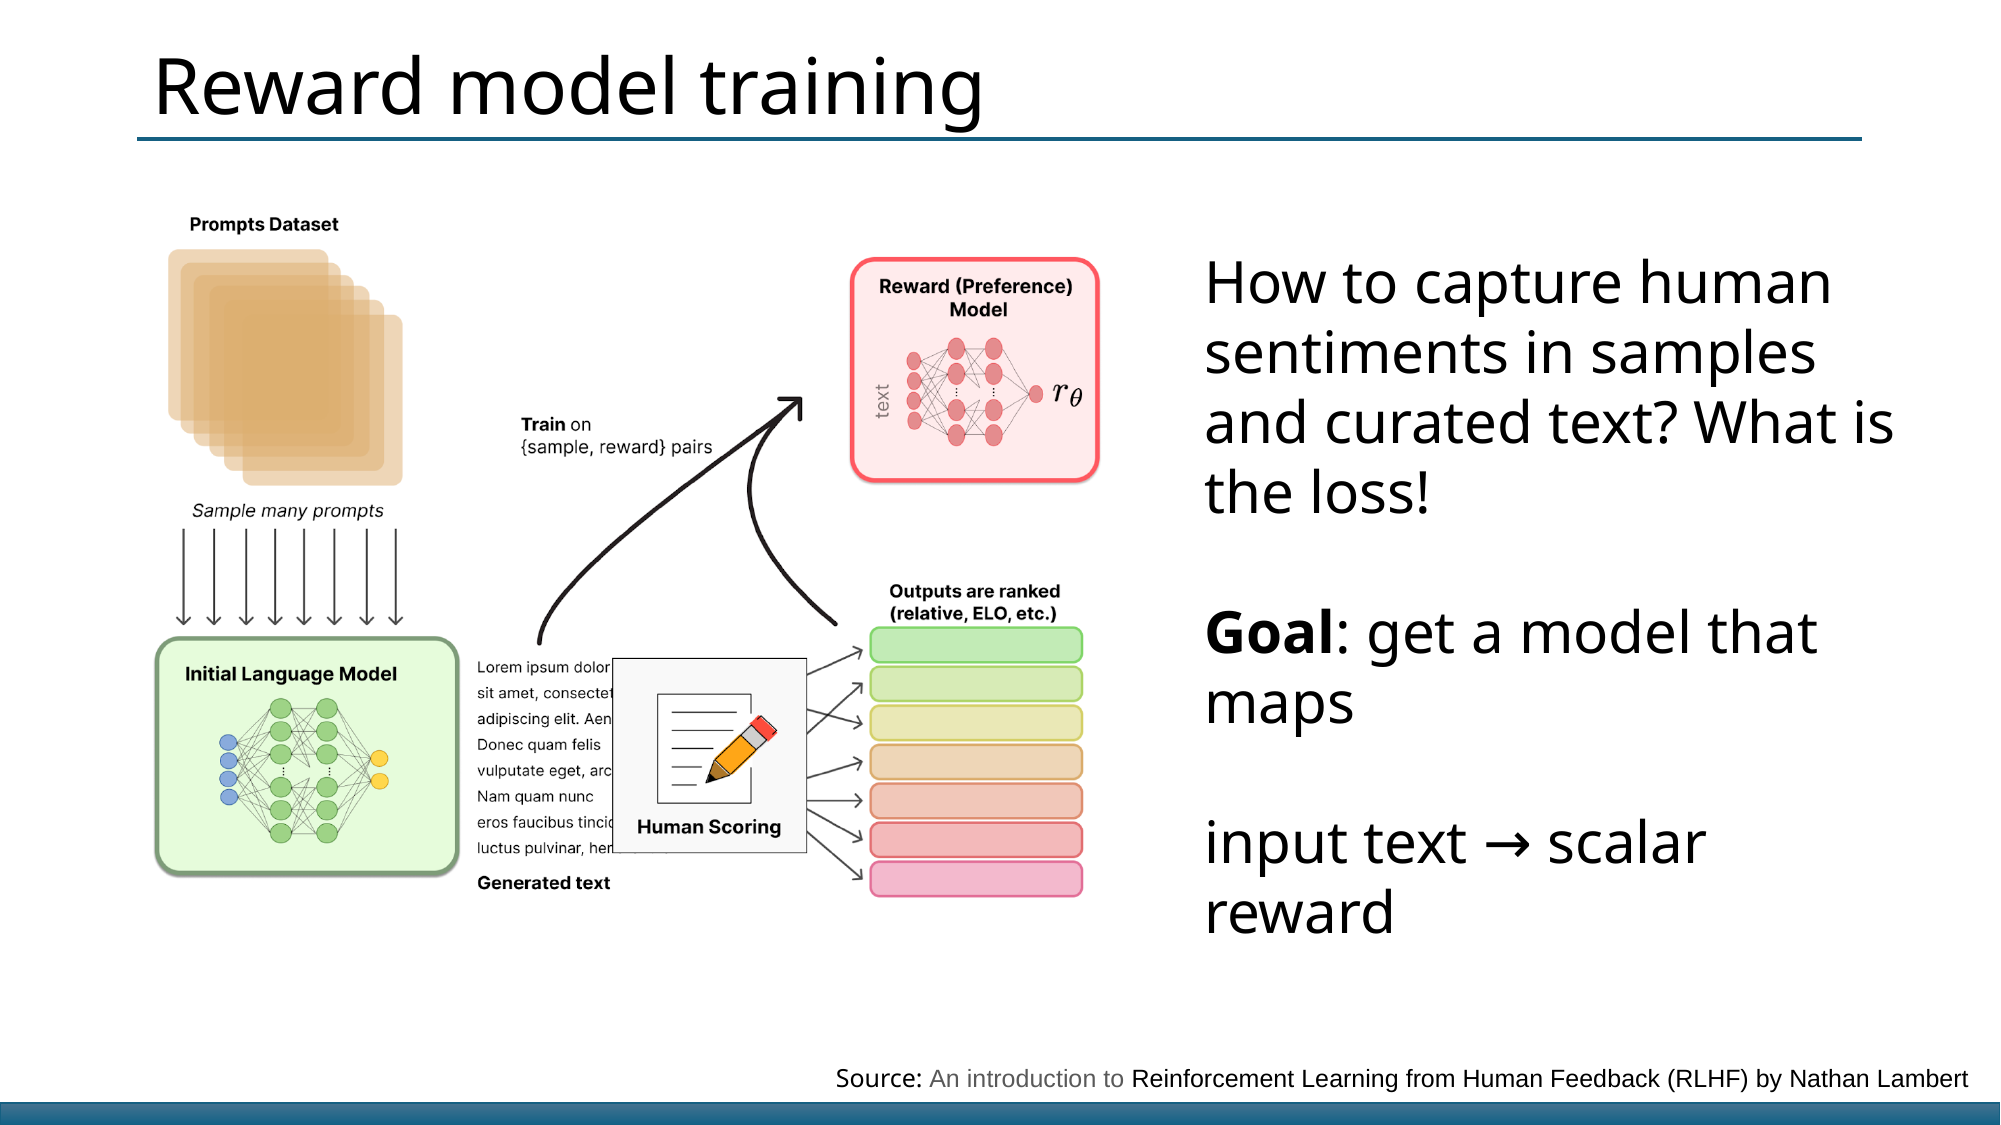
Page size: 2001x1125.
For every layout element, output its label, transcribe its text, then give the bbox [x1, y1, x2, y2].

picture [88, 164, 1142, 961]
text_box How to capture human sentiments in samples and curated text? What is the loss! Goal: get a model that maps input text → scalar reward [1189, 237, 1912, 1054]
text_box Source: An introduction to Reinforcement Learning from Human Feedback (RLHF) by Nathan Lambert [821, 1054, 2000, 1100]
text_box [0, 1102, 2000, 1125]
title Reward model training [137, 39, 1863, 138]
